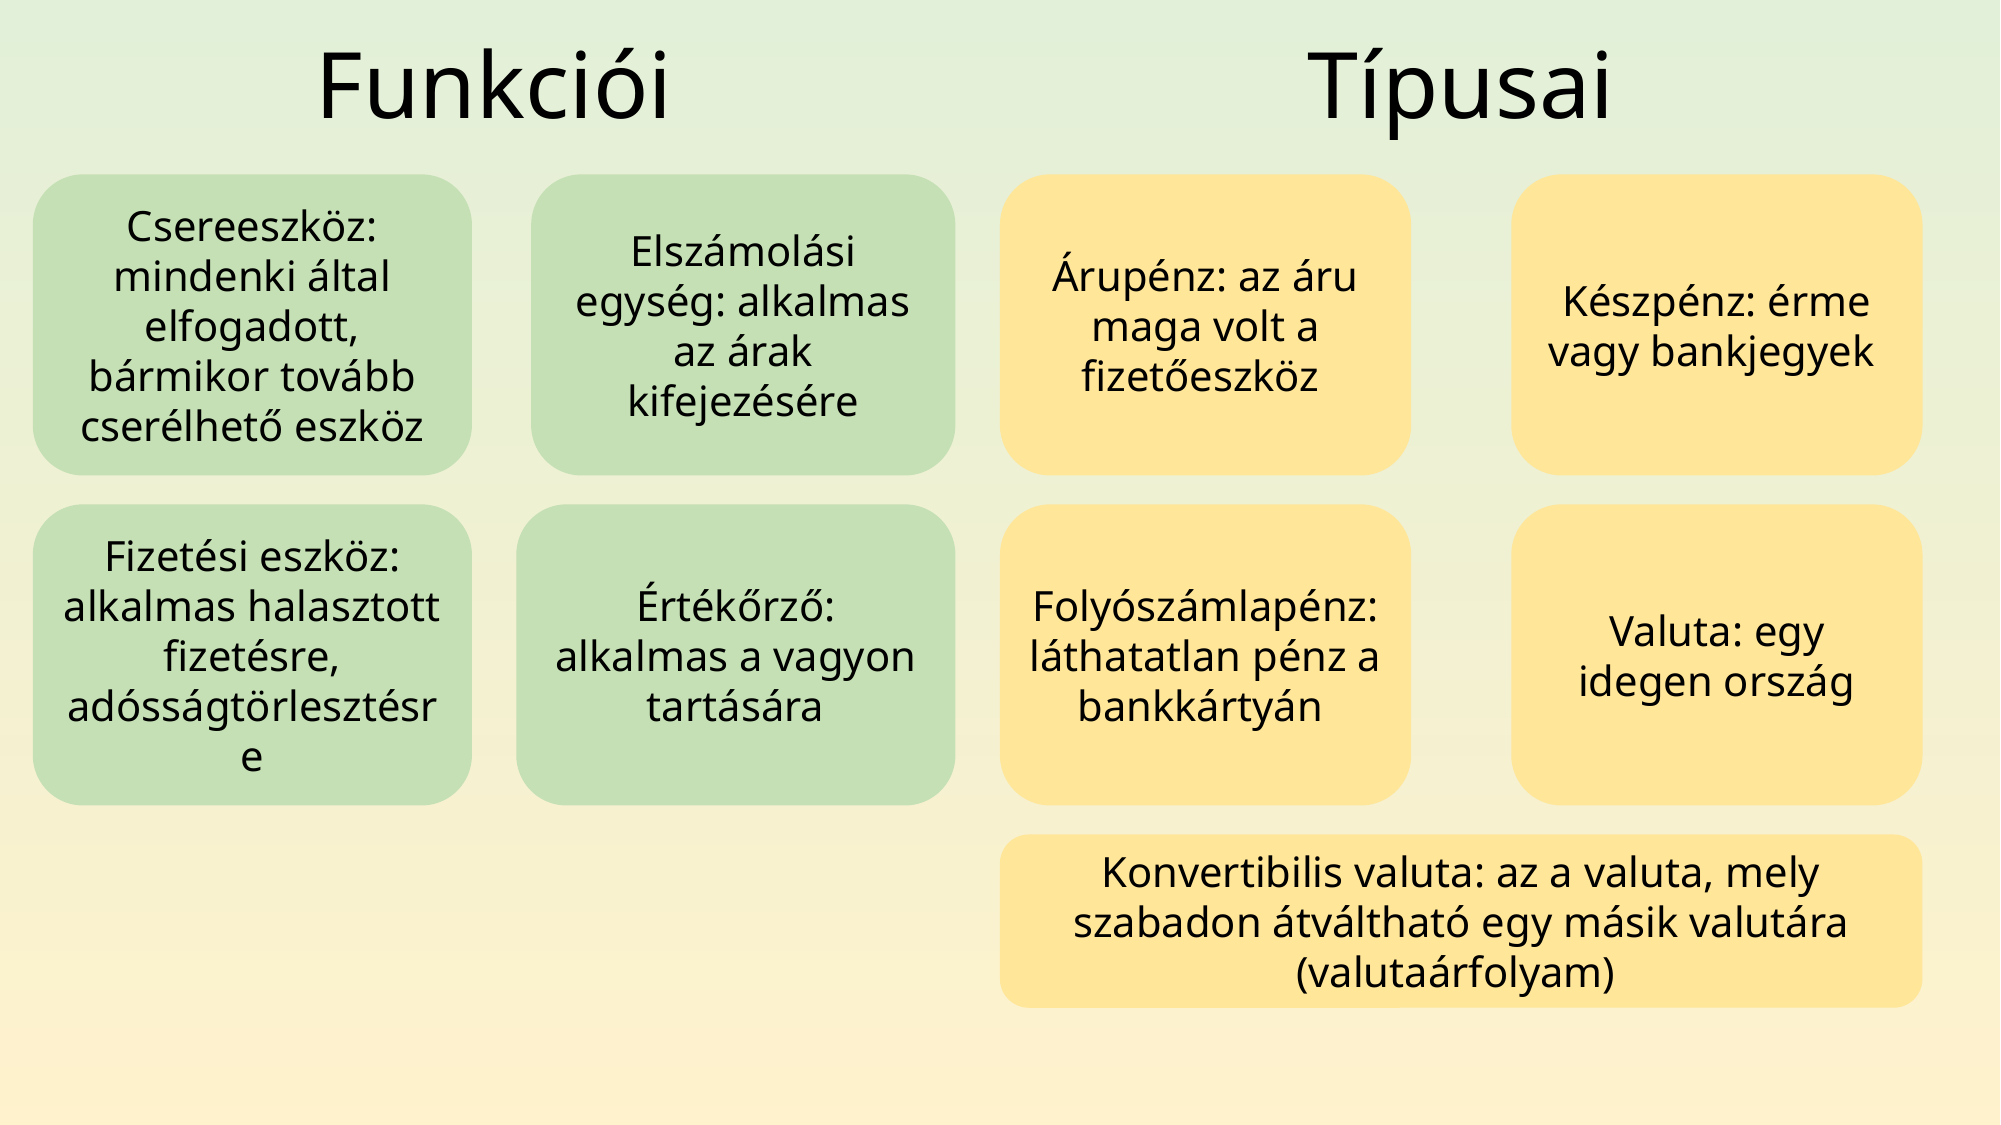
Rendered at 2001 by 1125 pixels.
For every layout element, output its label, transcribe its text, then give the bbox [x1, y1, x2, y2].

text_box Valuta: egy idegen ország [1510, 503, 1924, 807]
text_box Elszámolási egység: alkalmas az árak kifejezésére [530, 173, 957, 477]
title Funkciói [32, 10, 956, 146]
text_box Fizetési eszköz: alkalmas halasztott fizetésre, adósságtörlesztésre [31, 503, 473, 807]
text_box Folyószámlapénz: láthatatlan pénz a bankkártyán [998, 503, 1413, 807]
text_box Készpénz: érme vagy bankjegyek [1510, 173, 1924, 477]
text_box Árupénz: az áru maga volt a fizetőeszköz [998, 173, 1413, 477]
text_box Csereeszköz: mindenki által elfogadott, bármikor tovább cserélhető eszköz [31, 173, 473, 477]
list Típusai [999, 10, 1923, 146]
text_box Konvertibilis valuta: az a valuta, mely szabadon átváltható egy másik valutára (valutaárfolyam) [998, 833, 1924, 1009]
text_box Értékőrző: alkalmas a vagyon tartására [515, 503, 957, 807]
